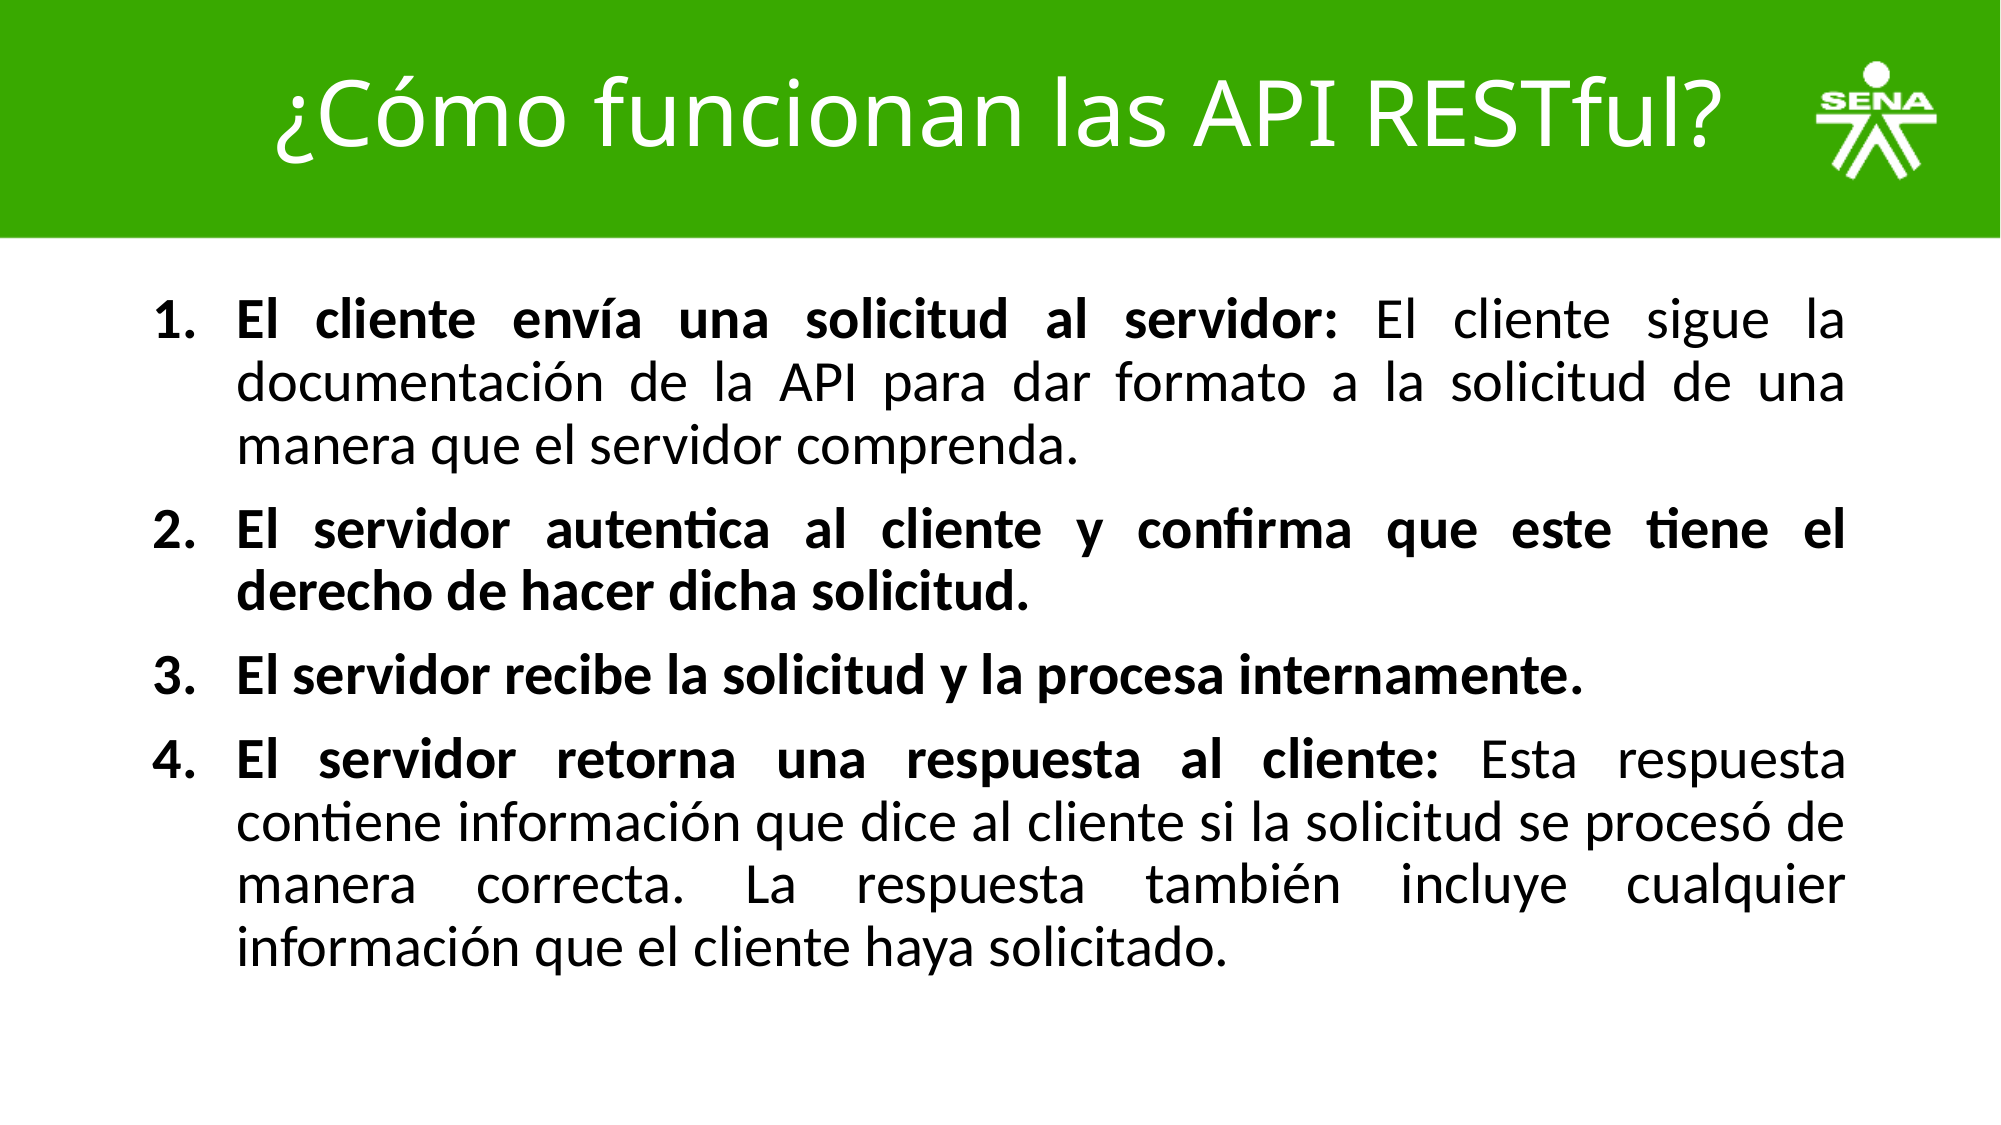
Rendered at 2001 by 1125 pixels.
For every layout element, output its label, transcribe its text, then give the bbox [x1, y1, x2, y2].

title ¿Cómo funcionan las API RESTful? [137, 7, 1863, 226]
list El cliente envía una solicitud al servidor: El cliente sigue la documentación de la API para dar formato a la solicitud de una manera que el servidor comprenda. El servidor autentica al cliente y confirma que este tiene el derecho de hacer dicha solicitud. El servidor recibe la solicitud y la procesa internamente. El servidor retorna una respuesta al cliente: Esta respuesta contiene información que dice al cliente si la solicitud se procesó de manera correcta. La respuesta también incluye cualquier información que el cliente haya solicitado. [137, 280, 1863, 1022]
picture [0, 0, 2001, 1125]
